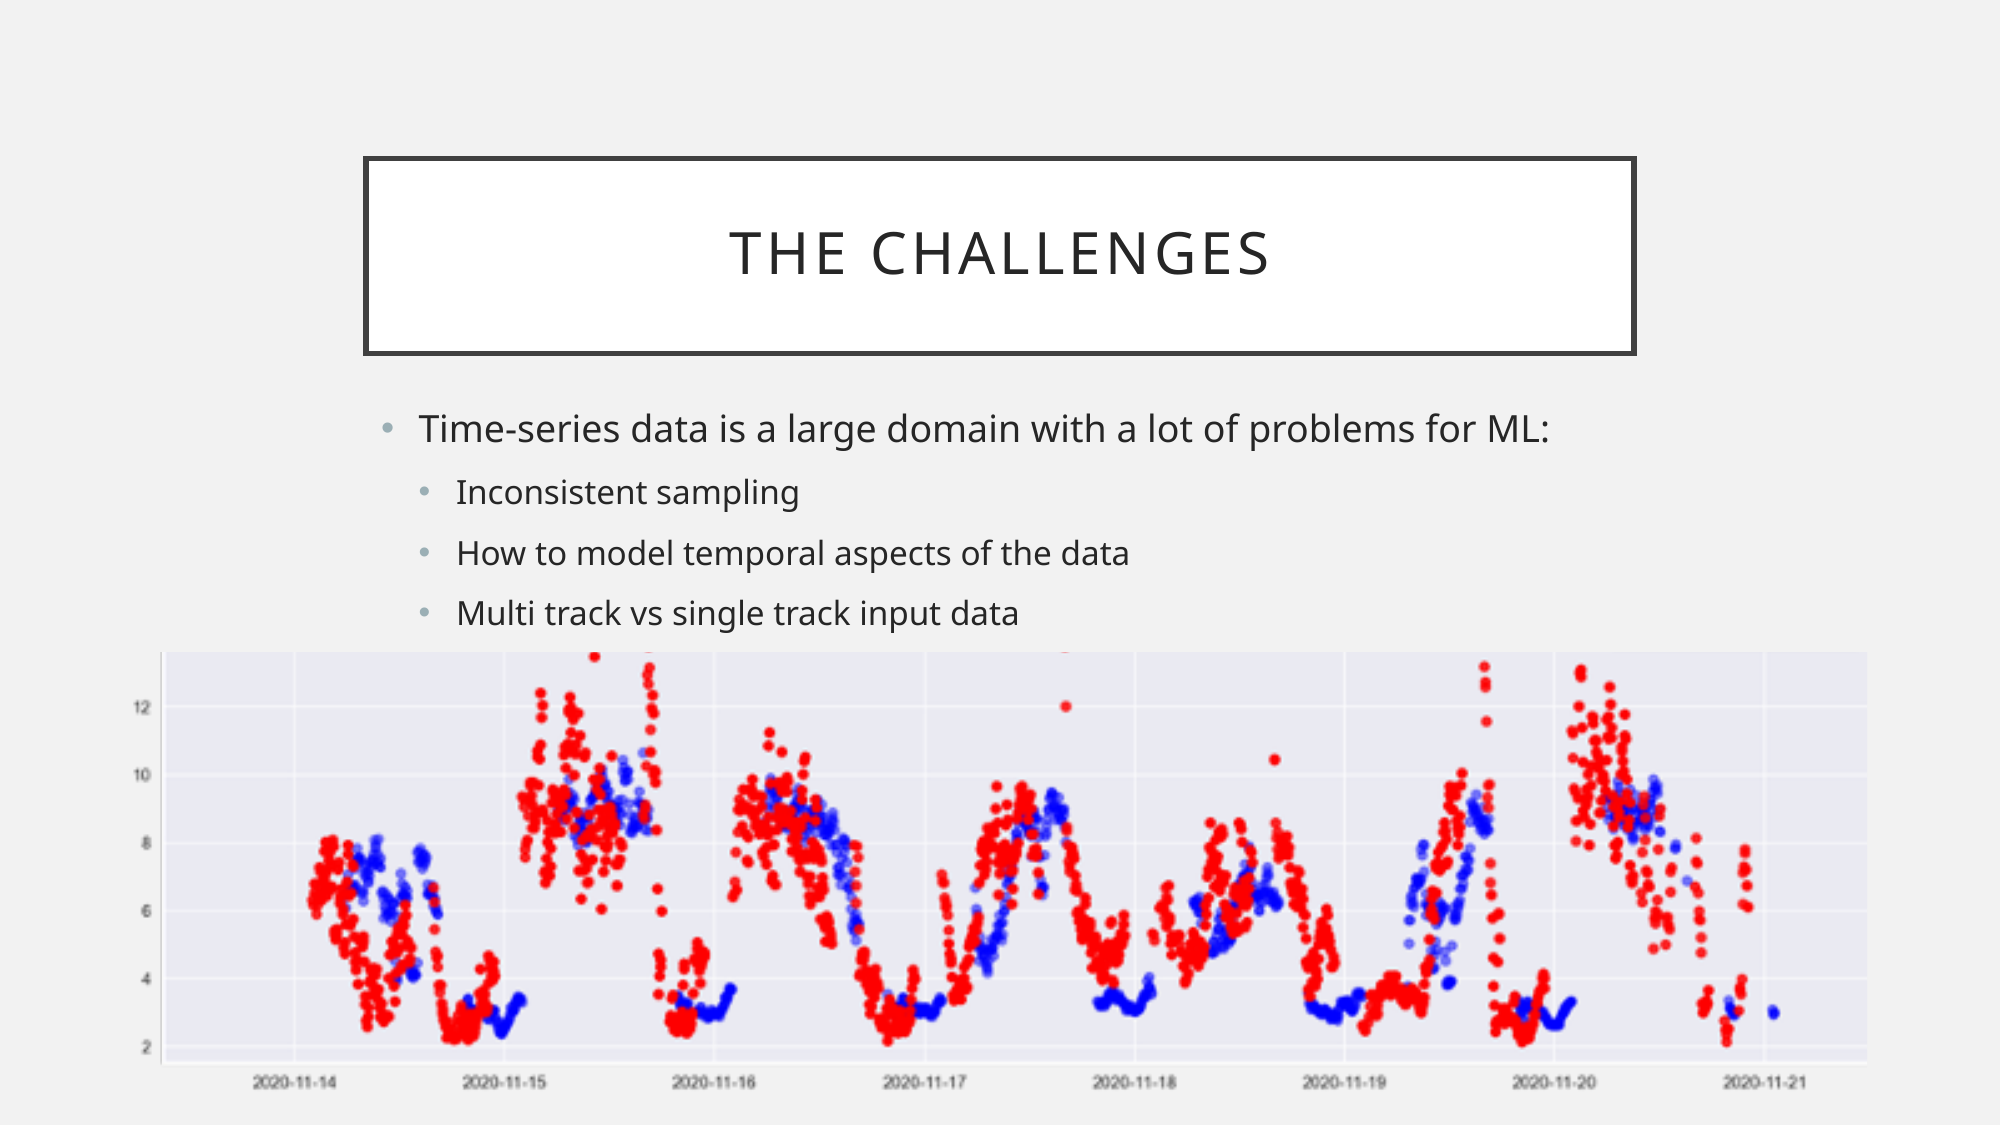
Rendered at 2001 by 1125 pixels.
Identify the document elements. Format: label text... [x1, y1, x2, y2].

list Time-series data is a large domain with a lot of problems for ML: Inconsistent sampling How to model temporal aspects of the data Multi track vs single track input data [366, 397, 1634, 652]
title The Challenges [363, 156, 1637, 356]
picture [132, 652, 1868, 1125]
